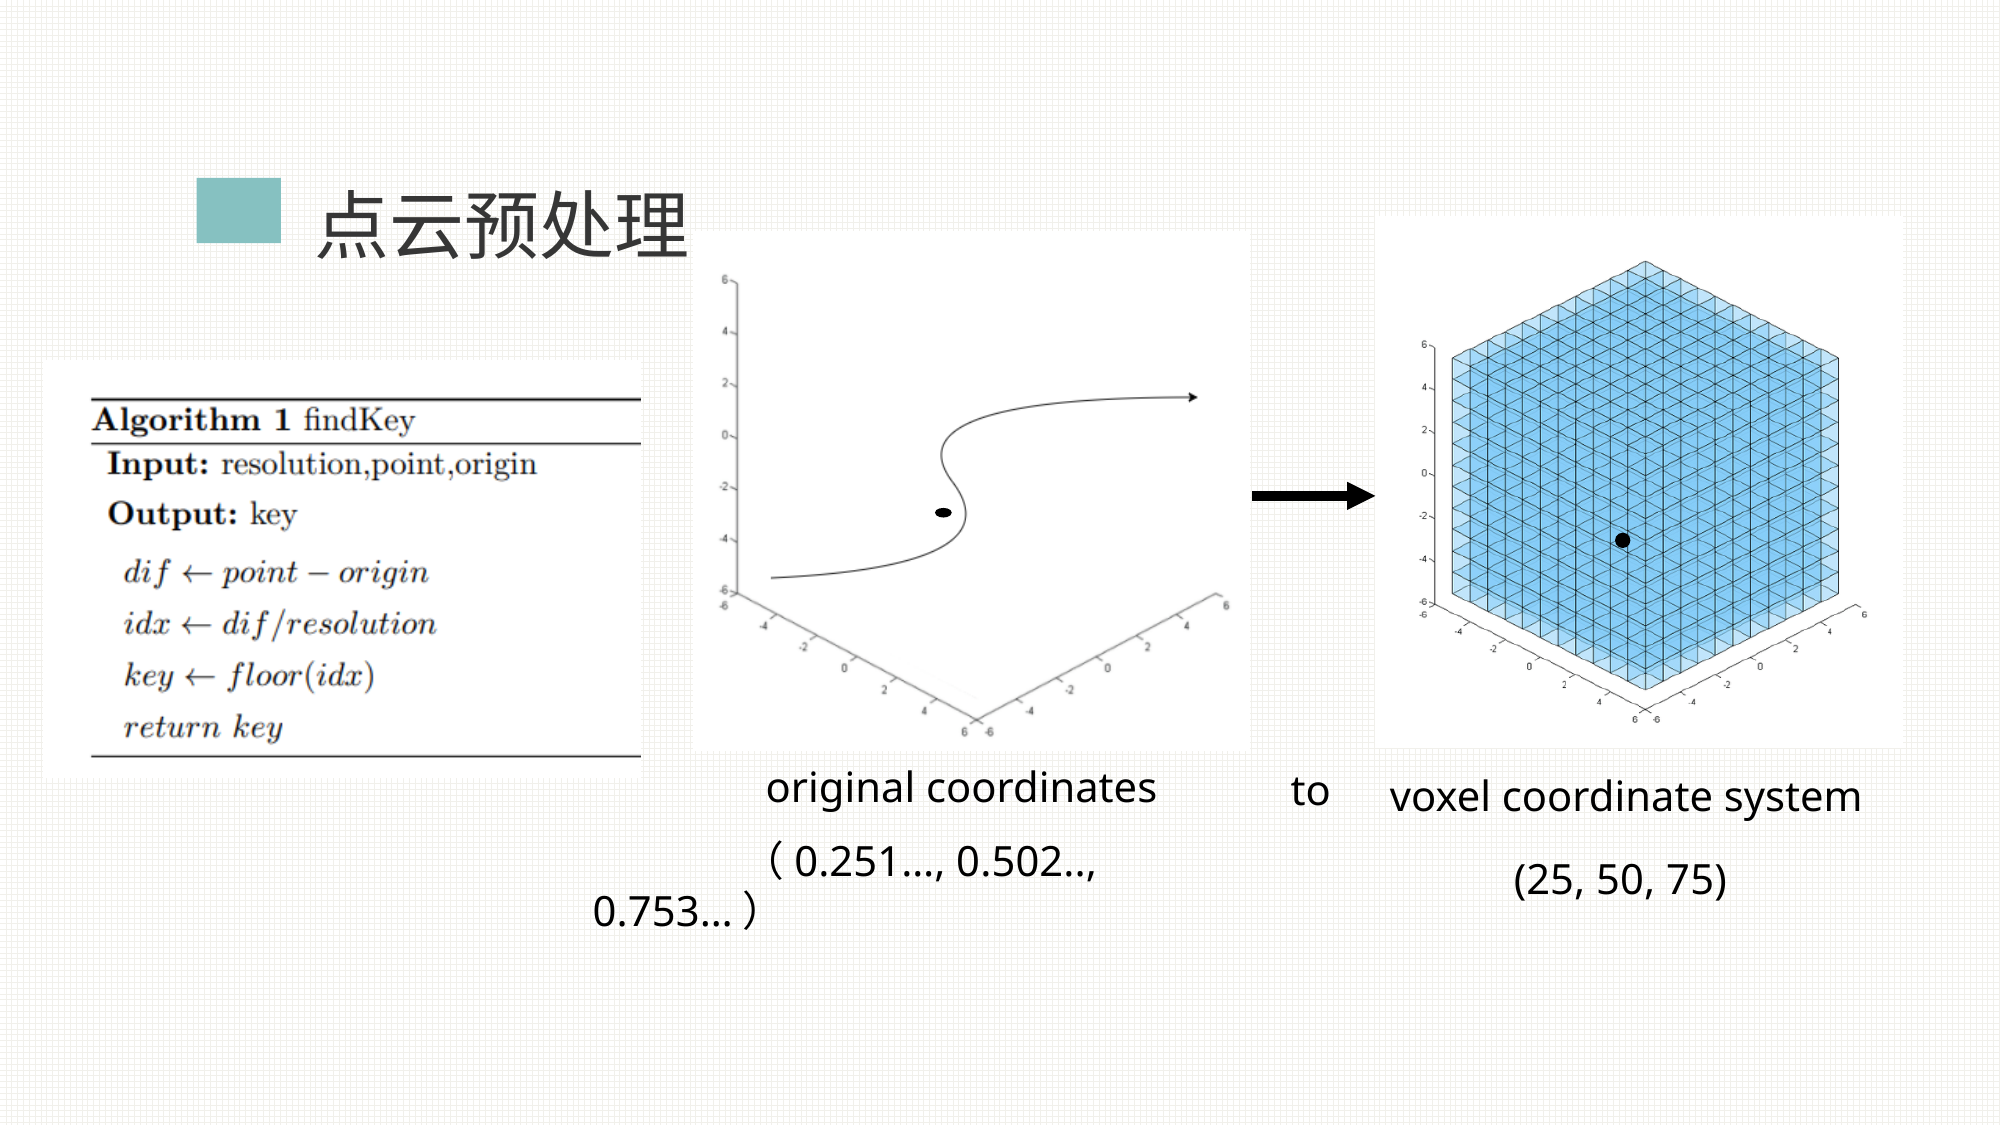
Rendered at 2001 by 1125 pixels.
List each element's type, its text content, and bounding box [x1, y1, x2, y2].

picture [693, 231, 1250, 751]
picture [43, 360, 641, 778]
text_box [196, 177, 282, 244]
text_box (25, 50, 75) [1295, 845, 2000, 910]
text_box original coordinates [600, 753, 1272, 819]
text_box （0.251…, 0.502.., 0.753…） [577, 827, 1289, 943]
text_box voxel coordinate system [1225, 762, 1956, 827]
text_box to [1125, 756, 1670, 822]
picture [1375, 216, 1903, 748]
text_box 点云预处理 [299, 125, 1476, 276]
